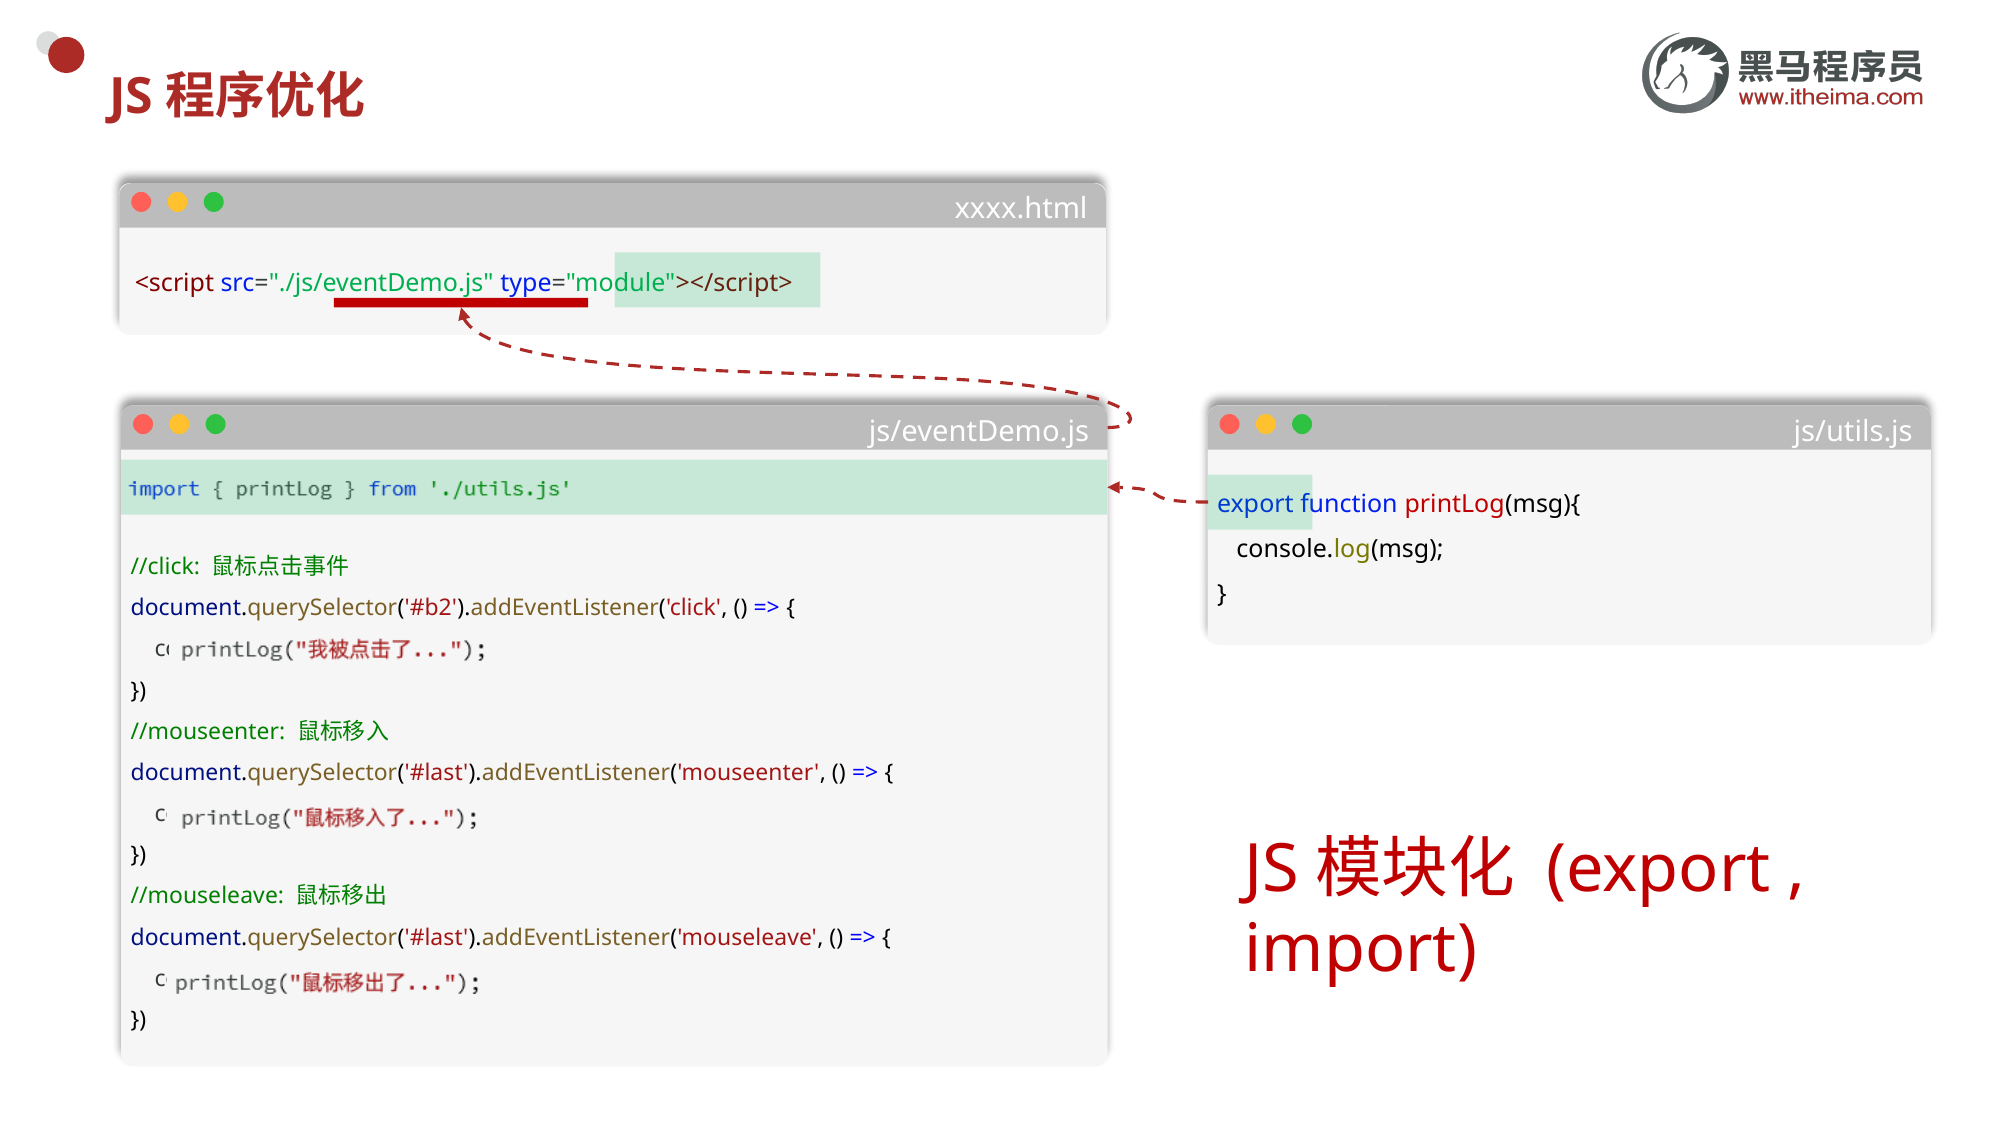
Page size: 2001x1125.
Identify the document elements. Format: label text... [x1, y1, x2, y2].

picture [1633, 24, 1937, 125]
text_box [121, 405, 1108, 1067]
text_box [1207, 405, 1931, 645]
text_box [488, 279, 587, 434]
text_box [1107, 487, 1209, 503]
title JS程序优化 [94, 54, 1856, 133]
picture [122, 467, 684, 515]
picture [167, 793, 575, 842]
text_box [119, 183, 1106, 335]
text_box JS模块化 (export , import) [1229, 817, 1953, 993]
picture [169, 624, 571, 673]
picture [167, 960, 572, 1009]
